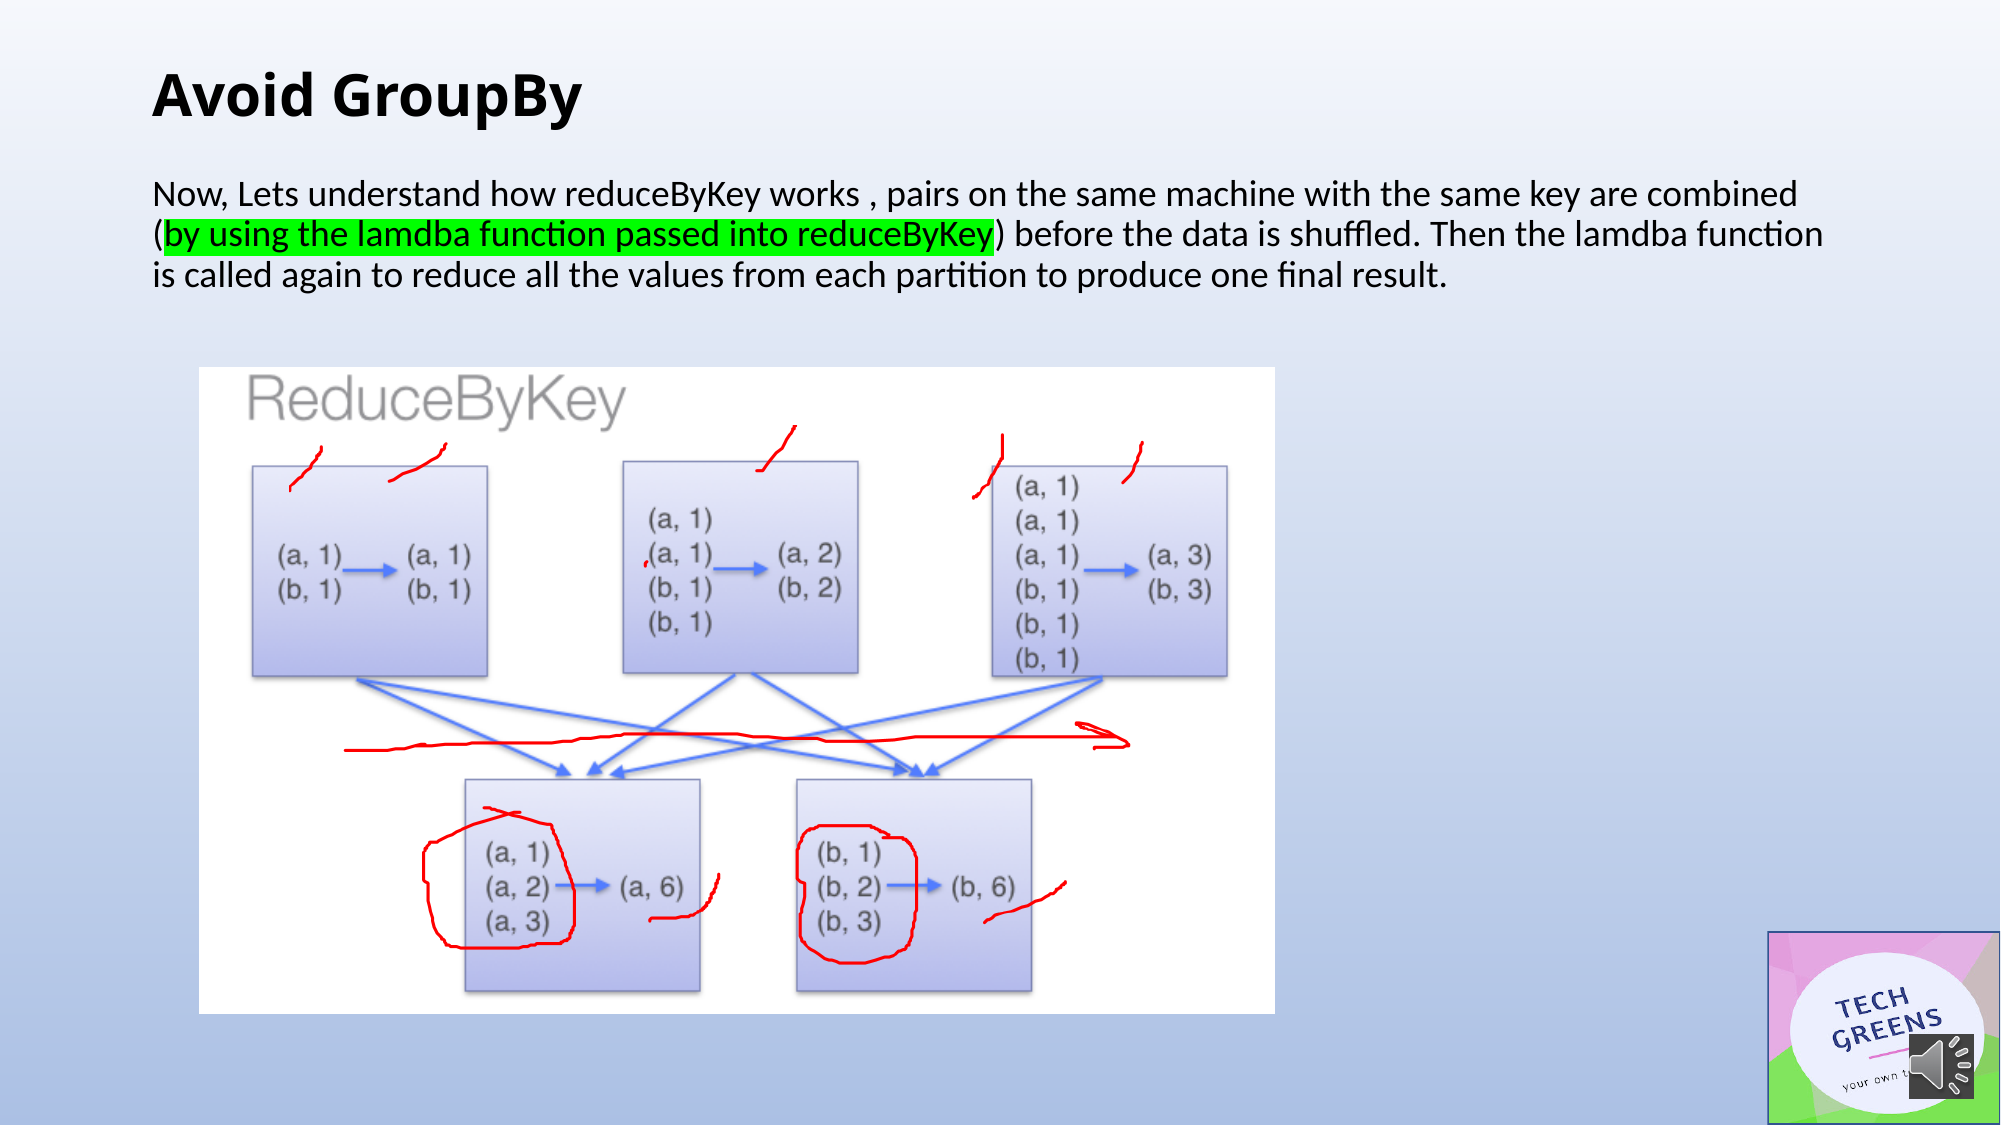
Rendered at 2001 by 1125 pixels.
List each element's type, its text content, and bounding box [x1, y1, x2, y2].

picture [199, 367, 1275, 1014]
picture [1769, 933, 1999, 1123]
list Now, Lets understand how reduceByKey works , pairs on the same machine with the same key are combined (by using the lamdba function passed into reduceByKey) before the data is shuffled. Then the lamdba function is called again to reduce all the values from each partition to produce one final result. [137, 166, 1863, 1014]
title Avoid GroupBy [137, 59, 1863, 135]
